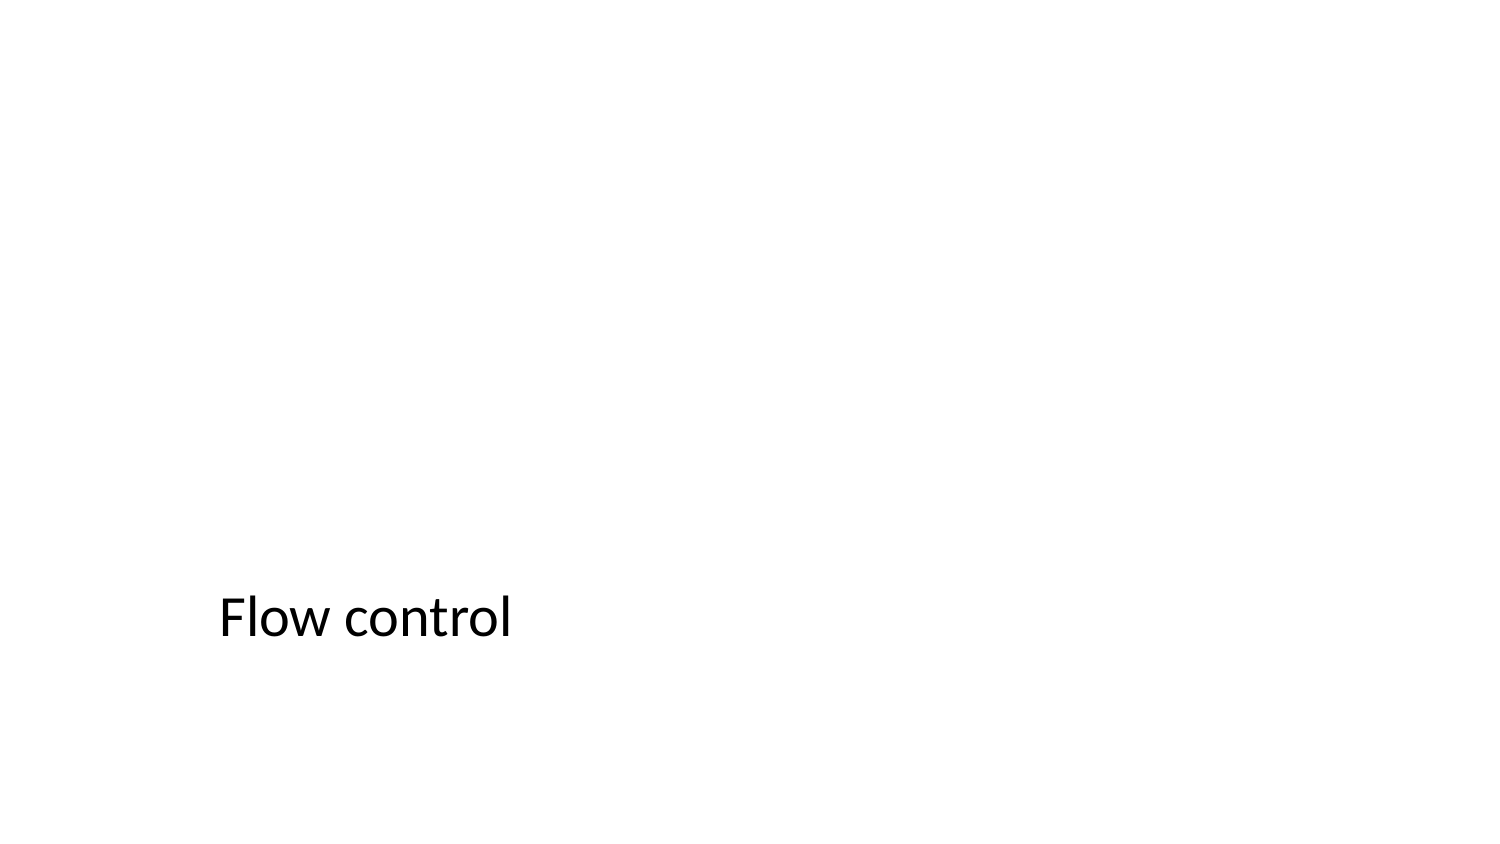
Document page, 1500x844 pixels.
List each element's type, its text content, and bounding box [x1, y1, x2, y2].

title Flow control [174, 562, 558, 734]
